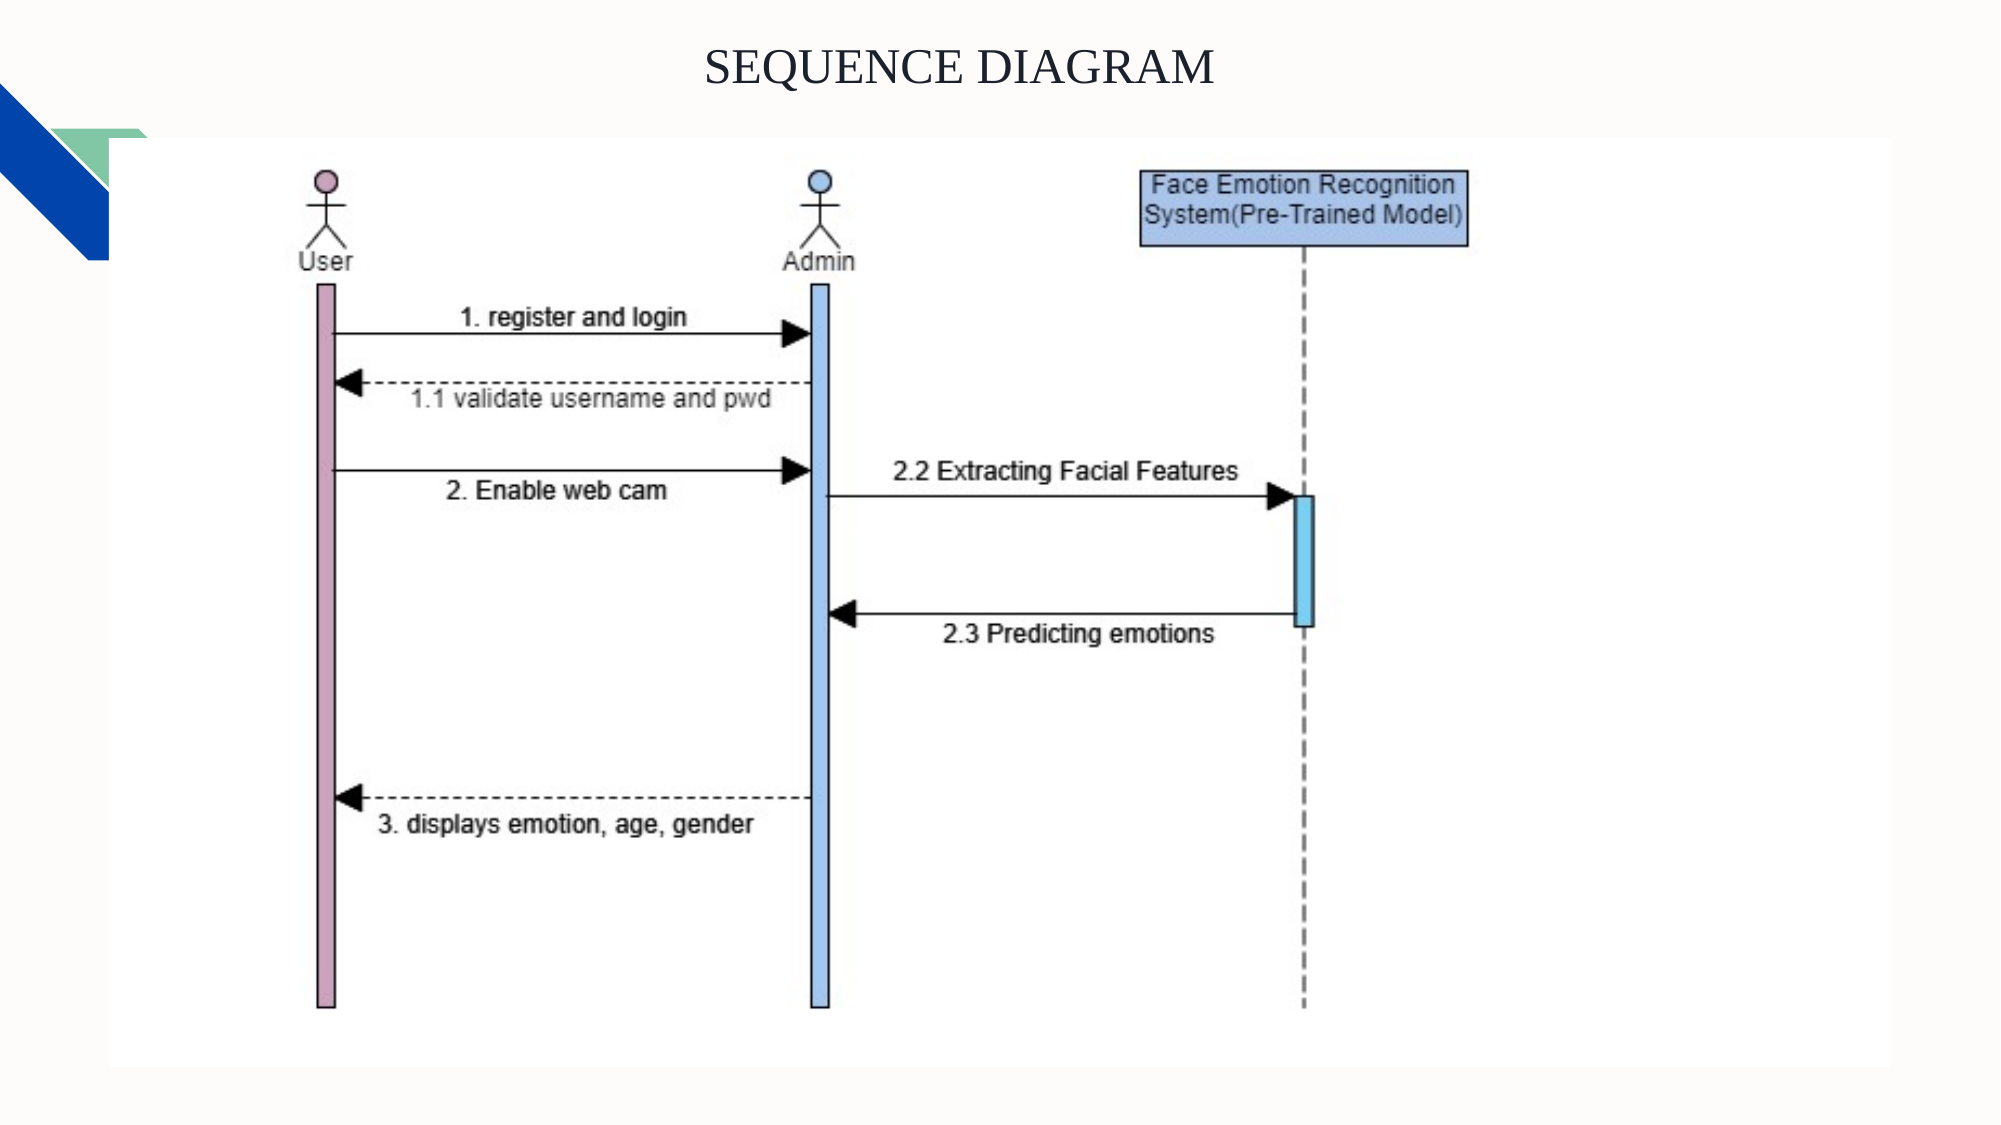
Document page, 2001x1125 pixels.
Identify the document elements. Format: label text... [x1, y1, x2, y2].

text_box SEQUENCE DIAGRAM [607, 26, 1312, 102]
picture [108, 137, 1892, 1067]
